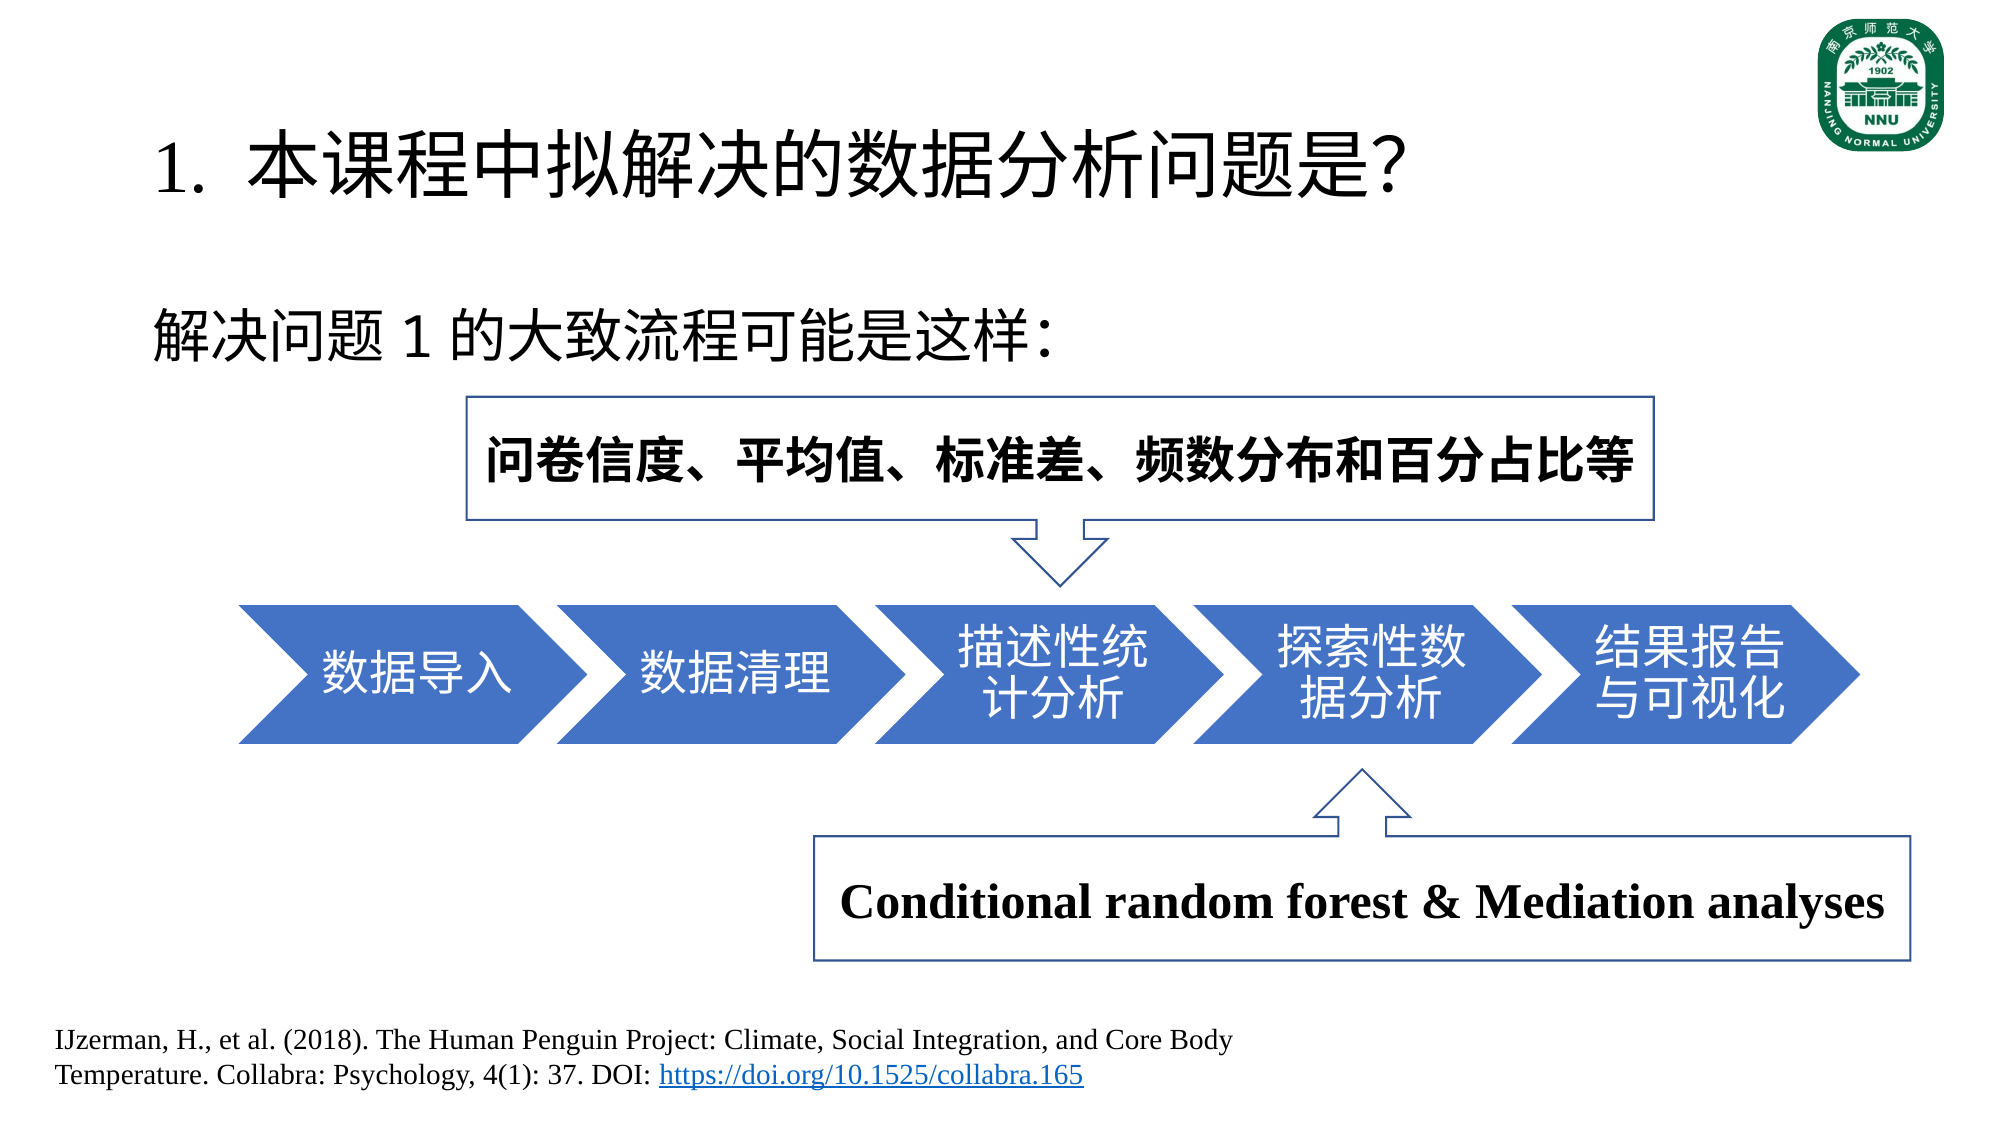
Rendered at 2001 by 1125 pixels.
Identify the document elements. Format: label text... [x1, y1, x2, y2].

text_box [235, 508, 1863, 841]
picture [1817, 18, 1944, 152]
text_box 问卷信度、平均值、标准差、频数分布和百分占比等 [465, 395, 1655, 508]
list 解决问题1的大致流程可能是这样： [137, 299, 1863, 1014]
text_box Conditional random forest & Mediation analyses [813, 835, 1912, 962]
text_box IJzerman, H., et al. (2018). The Human Penguin Project: Climate, Social Integration, and Core Body Temperature. Collabra: Psychology, 4(1): 37. DOI: https://doi.org/10.1525/collabra.165 [39, 1013, 1256, 1098]
title 1. 本课程中拟解决的数据分析问题是？ [137, 59, 1863, 278]
